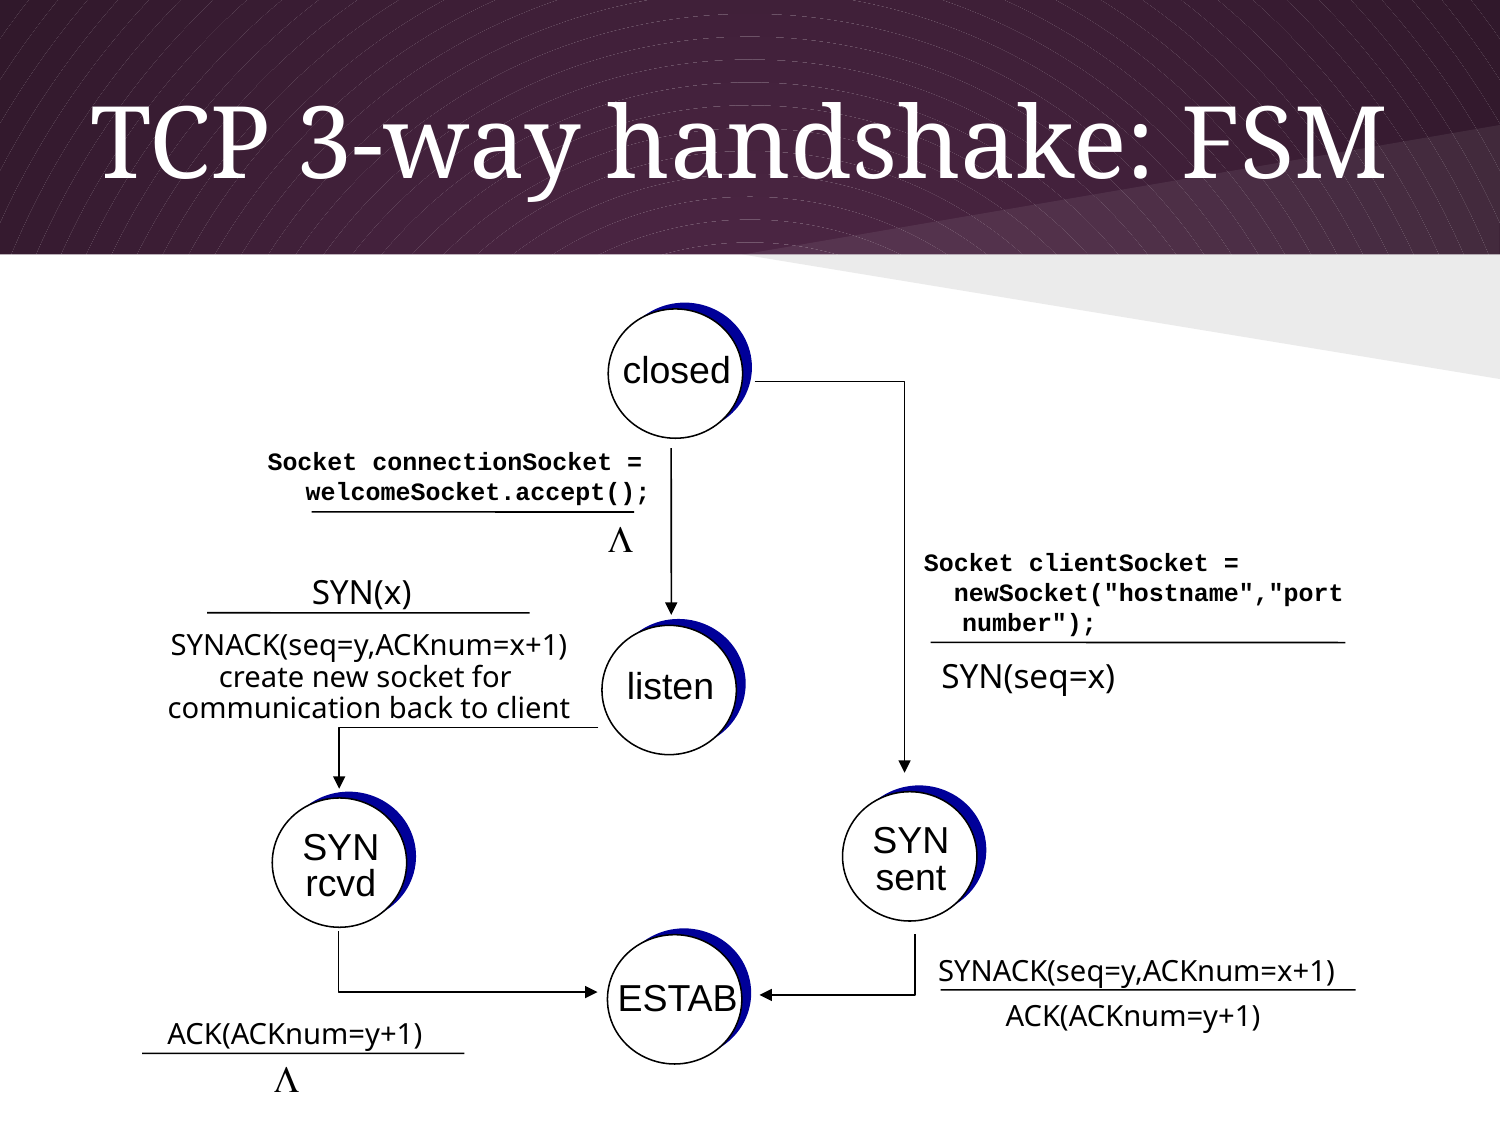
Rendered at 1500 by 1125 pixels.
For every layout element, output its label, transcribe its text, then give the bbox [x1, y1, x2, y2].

text_box [338, 935, 598, 999]
text_box SYNACK(seq=y,ACKnum=x+1) [923, 913, 1351, 1027]
text_box Socket connectionSocket = welcomeSocket.accept(); [252, 438, 676, 514]
text_box ACK(ACKnum=y+1) [152, 976, 438, 1090]
text_box [758, 381, 911, 773]
text_box [586, 727, 596, 731]
text_box ACK(ACKnum=y+1) [990, 959, 1276, 1072]
text_box SYN(x) [296, 563, 427, 588]
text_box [842, 785, 987, 922]
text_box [607, 302, 753, 439]
text_box L [258, 1047, 315, 1108]
text_box [759, 933, 916, 1002]
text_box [607, 928, 752, 1065]
text_box [665, 514, 678, 615]
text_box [271, 791, 417, 928]
text_box Socket clientSocket = newSocket("hostname","port number"); [909, 539, 1384, 644]
title TCP 3-way handshake: FSM [75, 45, 1425, 233]
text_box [601, 618, 746, 755]
text_box SYN(seq=x) [926, 647, 1131, 703]
text_box L [592, 514, 649, 568]
text_box SYNACK(seq=y,ACKnum=x+1) create new socket for communication back to client [153, 588, 586, 733]
text_box [332, 733, 576, 789]
